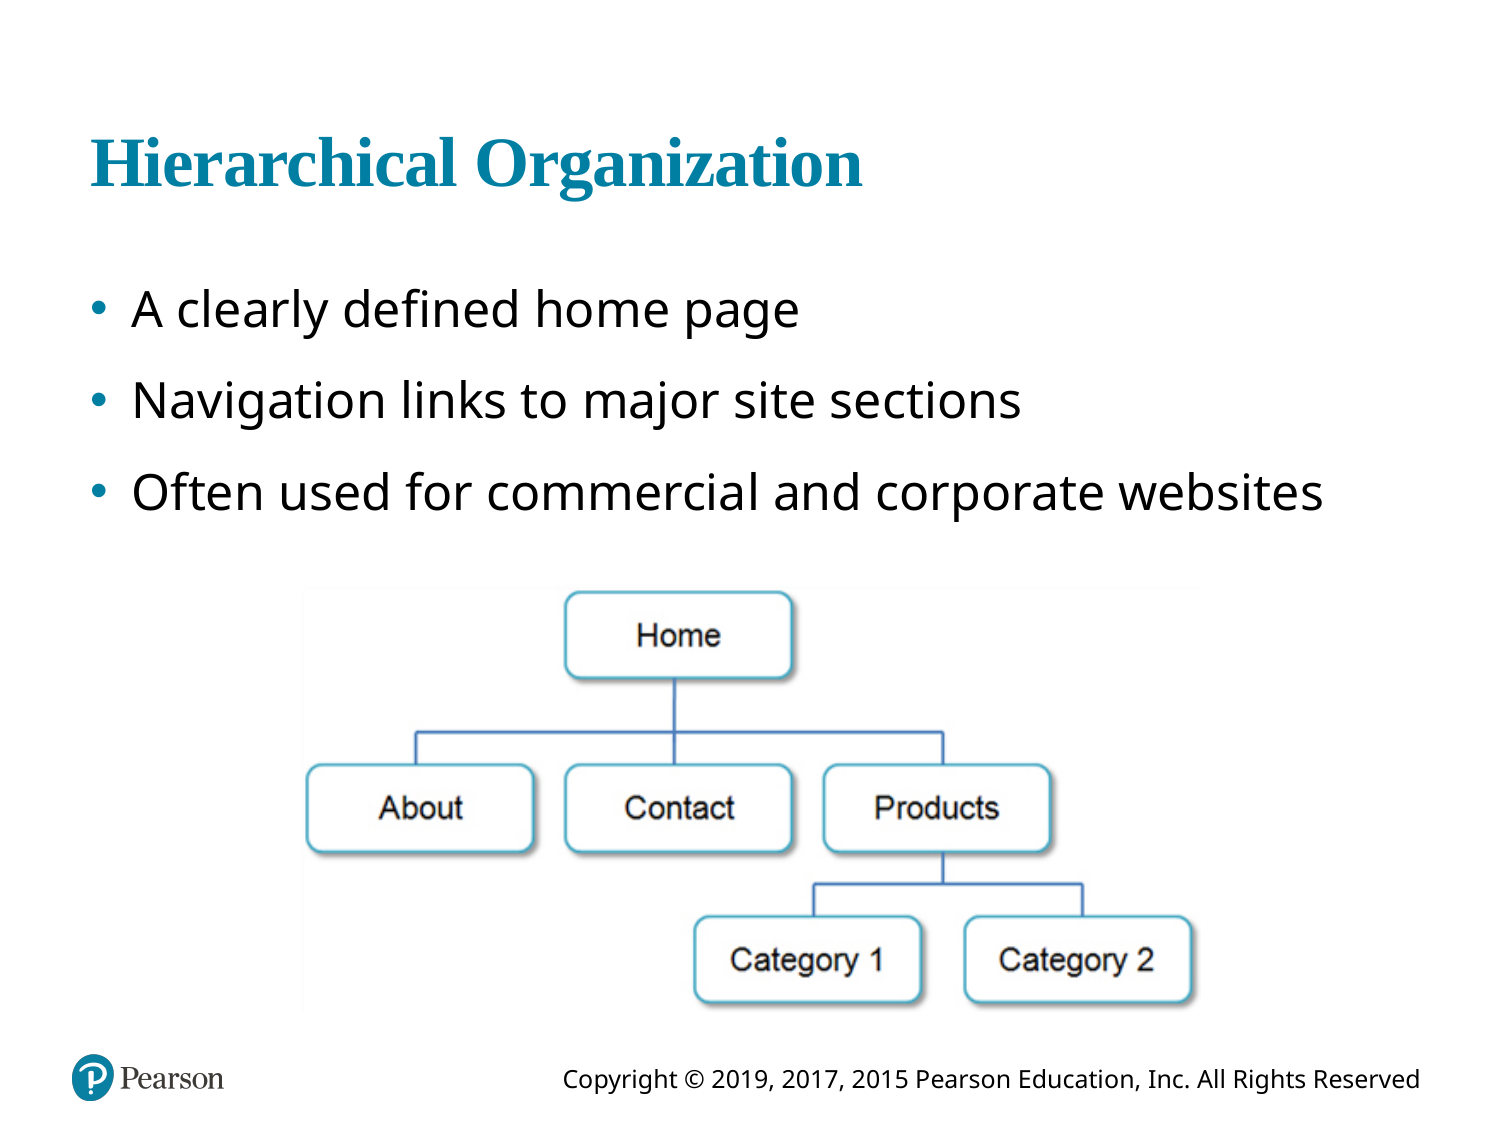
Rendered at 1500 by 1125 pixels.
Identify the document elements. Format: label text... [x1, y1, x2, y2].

picture [98, 1054, 224, 1101]
picture [72, 1087, 83, 1101]
title Hierarchical Organization [75, 0, 1425, 216]
picture [298, 584, 1201, 1012]
picture [80, 1063, 106, 1088]
picture [72, 1054, 88, 1070]
list A clearly defined home page Navigation links to major site sections Often used for commercial and corporate websites [75, 262, 1425, 931]
